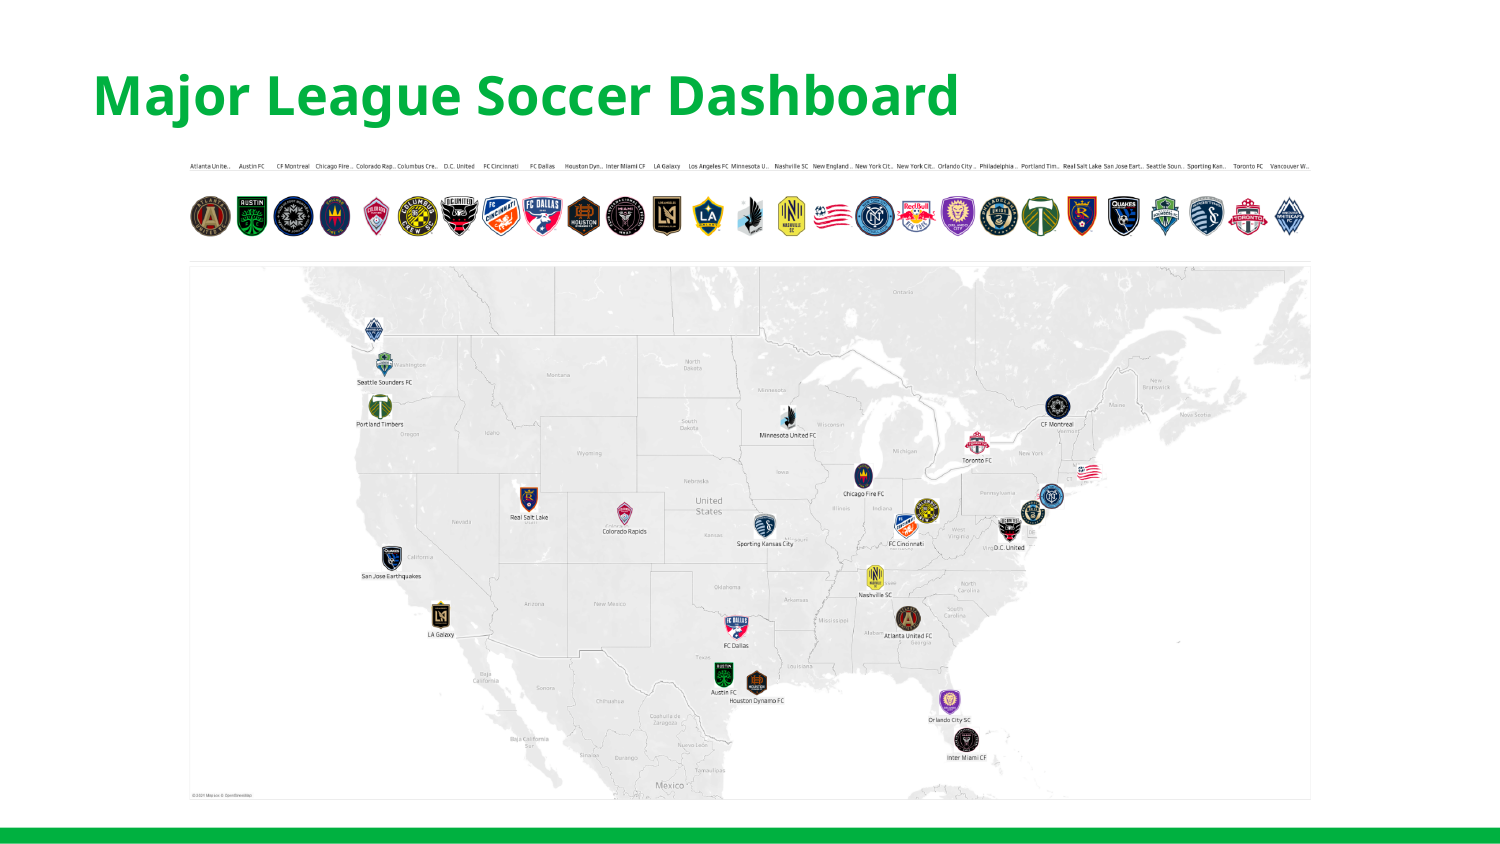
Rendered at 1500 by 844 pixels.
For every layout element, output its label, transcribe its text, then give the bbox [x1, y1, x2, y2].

title Major League Soccer Dashboard [78, 27, 1378, 141]
picture [185, 156, 1315, 806]
